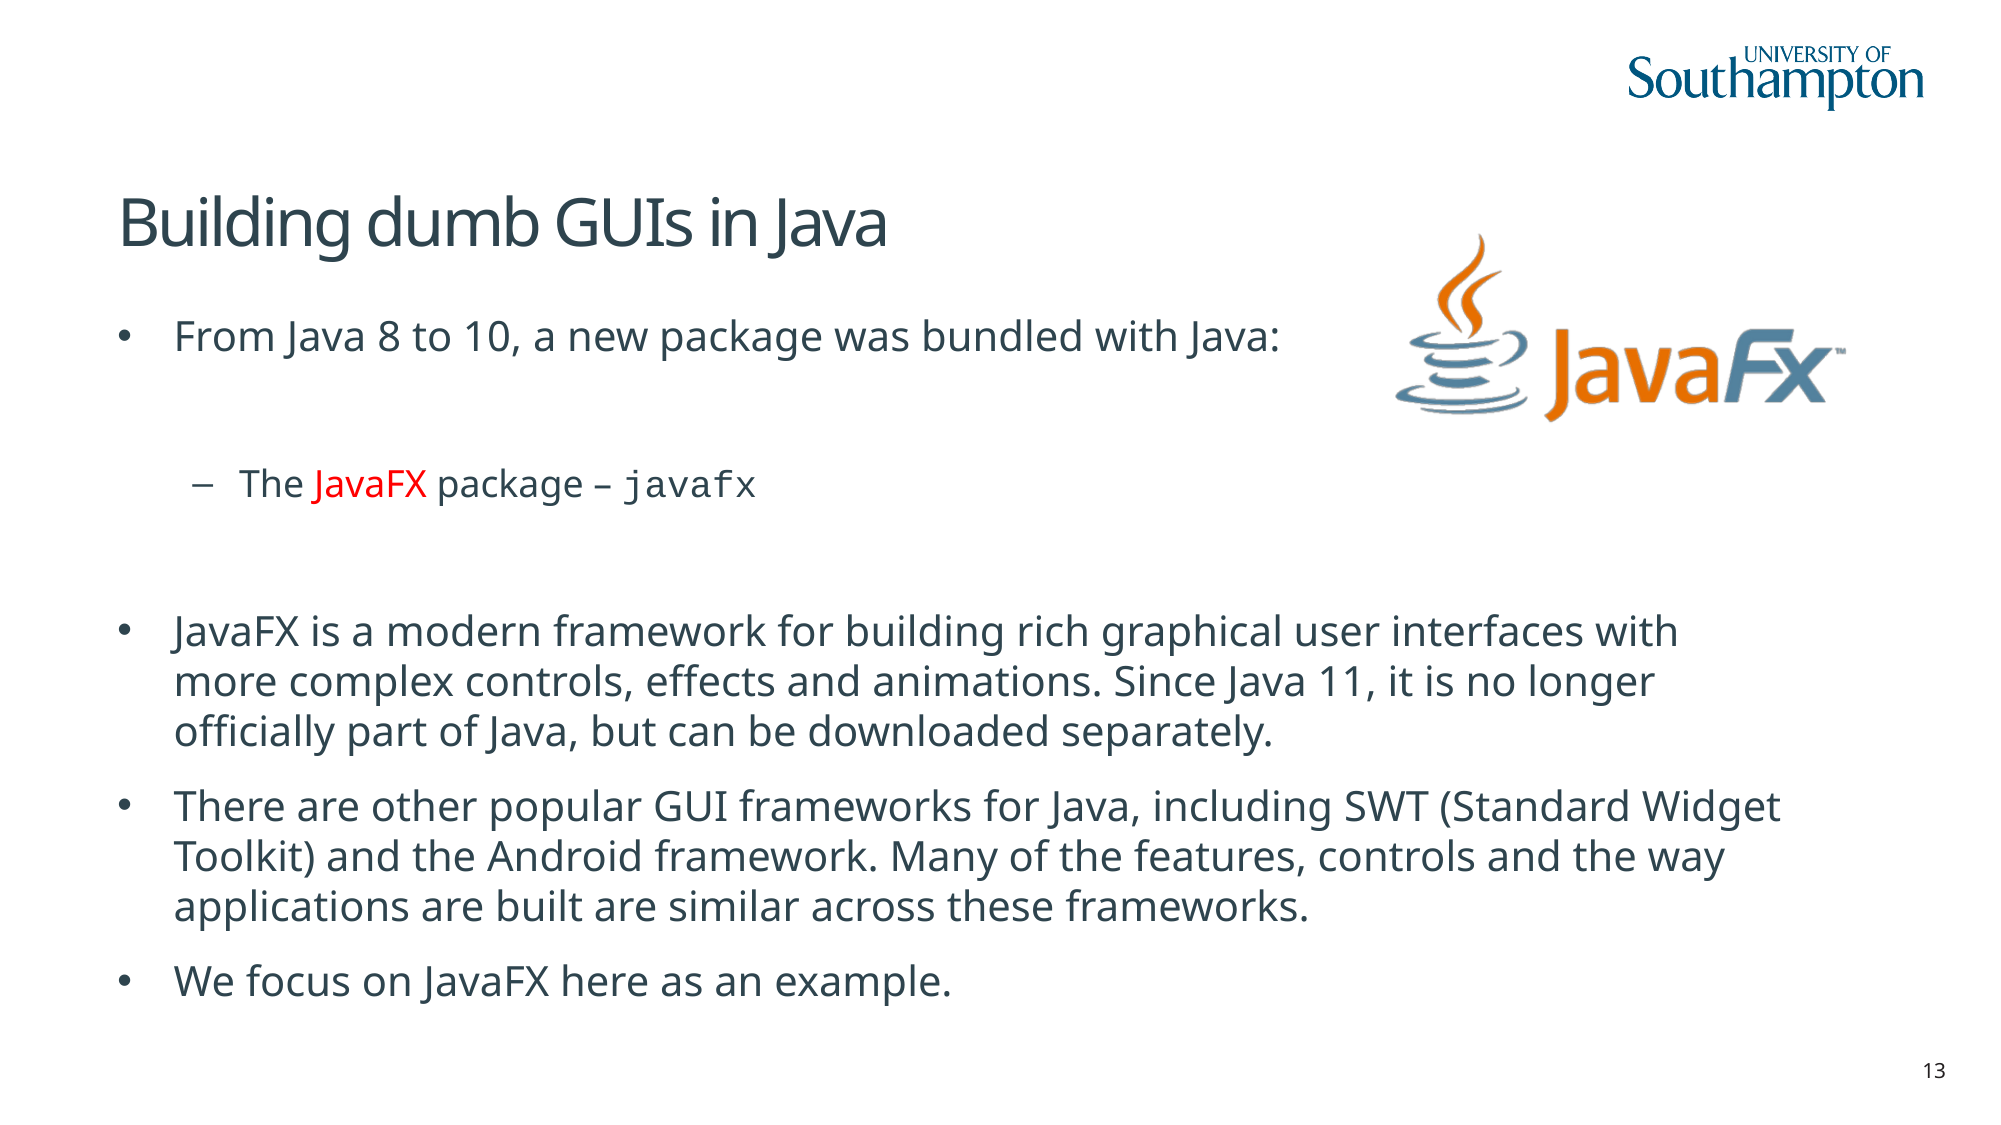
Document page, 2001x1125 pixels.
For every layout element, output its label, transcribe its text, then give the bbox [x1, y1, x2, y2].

picture [1391, 231, 1851, 424]
picture [1629, 71, 1648, 95]
picture [1629, 46, 1924, 111]
list From Java 8 to 10, a new package was bundled with Java: The JavaFX package – javafx JavaFX is a modern framework for building rich graphical user interfaces with more complex controls, effects and animations. Since Java 11, it is no longer officially part of Java, but can be downloaded separately. There are other popular GUI frameworks for Java, including SWT (Standard Widget Toolkit) and the Android framework. Many of the features, controls and the way applications are built are similar across these frameworks. We focus on JavaFX here as an example. [102, 302, 1804, 1024]
title Building dumb GUIs in Java [102, 113, 1882, 268]
picture [1869, 48, 1877, 60]
